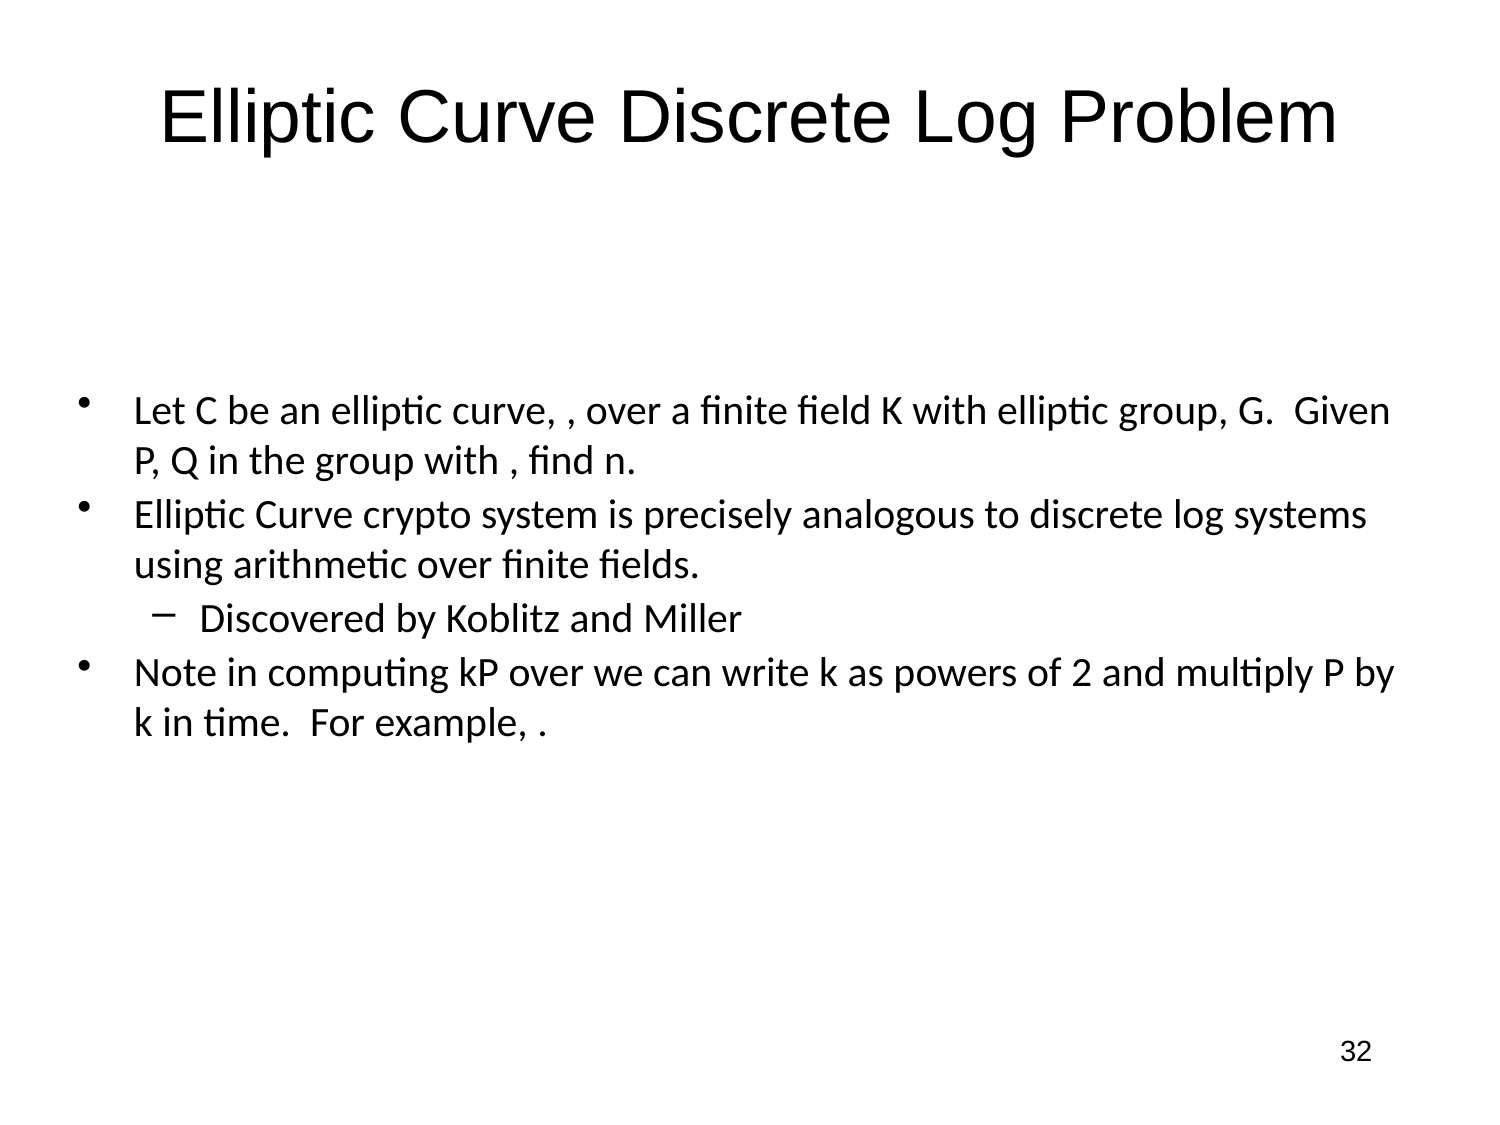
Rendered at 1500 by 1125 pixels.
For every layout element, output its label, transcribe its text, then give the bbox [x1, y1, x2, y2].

slide_number 32 [1074, 1024, 1388, 1101]
title Elliptic Curve Discrete Log Problem [112, 49, 1388, 176]
